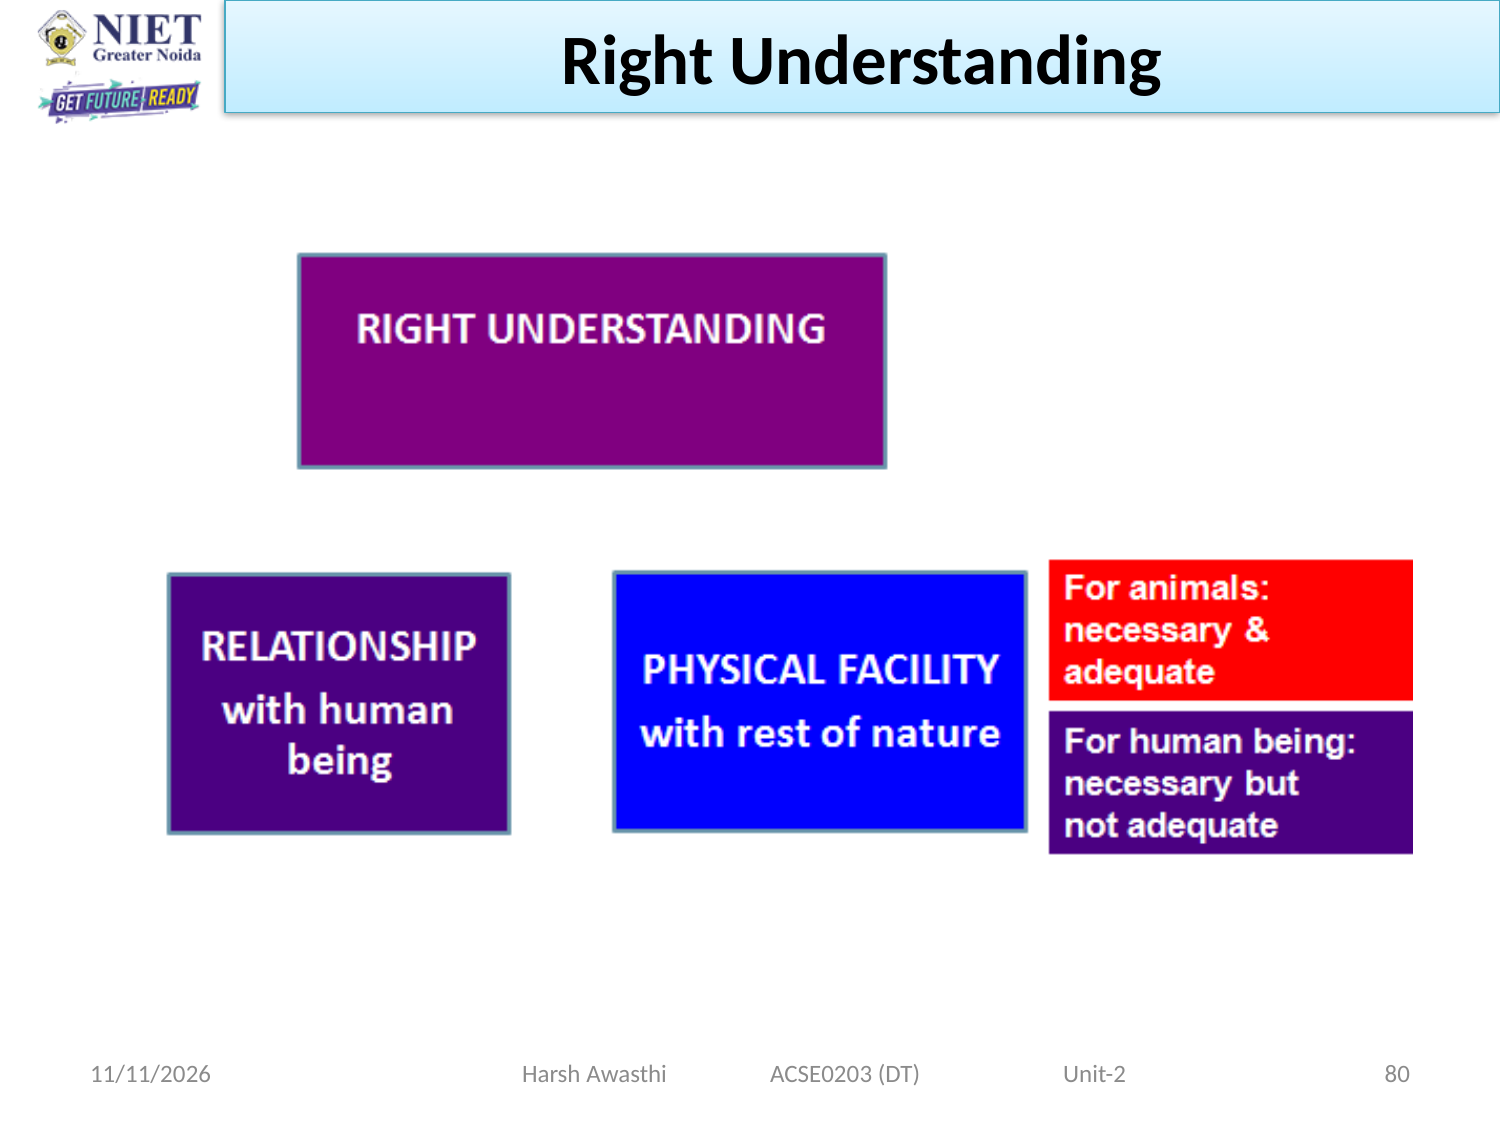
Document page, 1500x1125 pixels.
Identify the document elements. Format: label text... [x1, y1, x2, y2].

slide_number 80 [1074, 1042, 1425, 1103]
footer Harsh Awasthi ACSE0203 (DT) Unit-2 [412, 1042, 1074, 1103]
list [119, 245, 1413, 863]
text_box Right Understanding [238, 0, 1500, 113]
picture [0, 0, 238, 135]
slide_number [75, 1042, 412, 1103]
